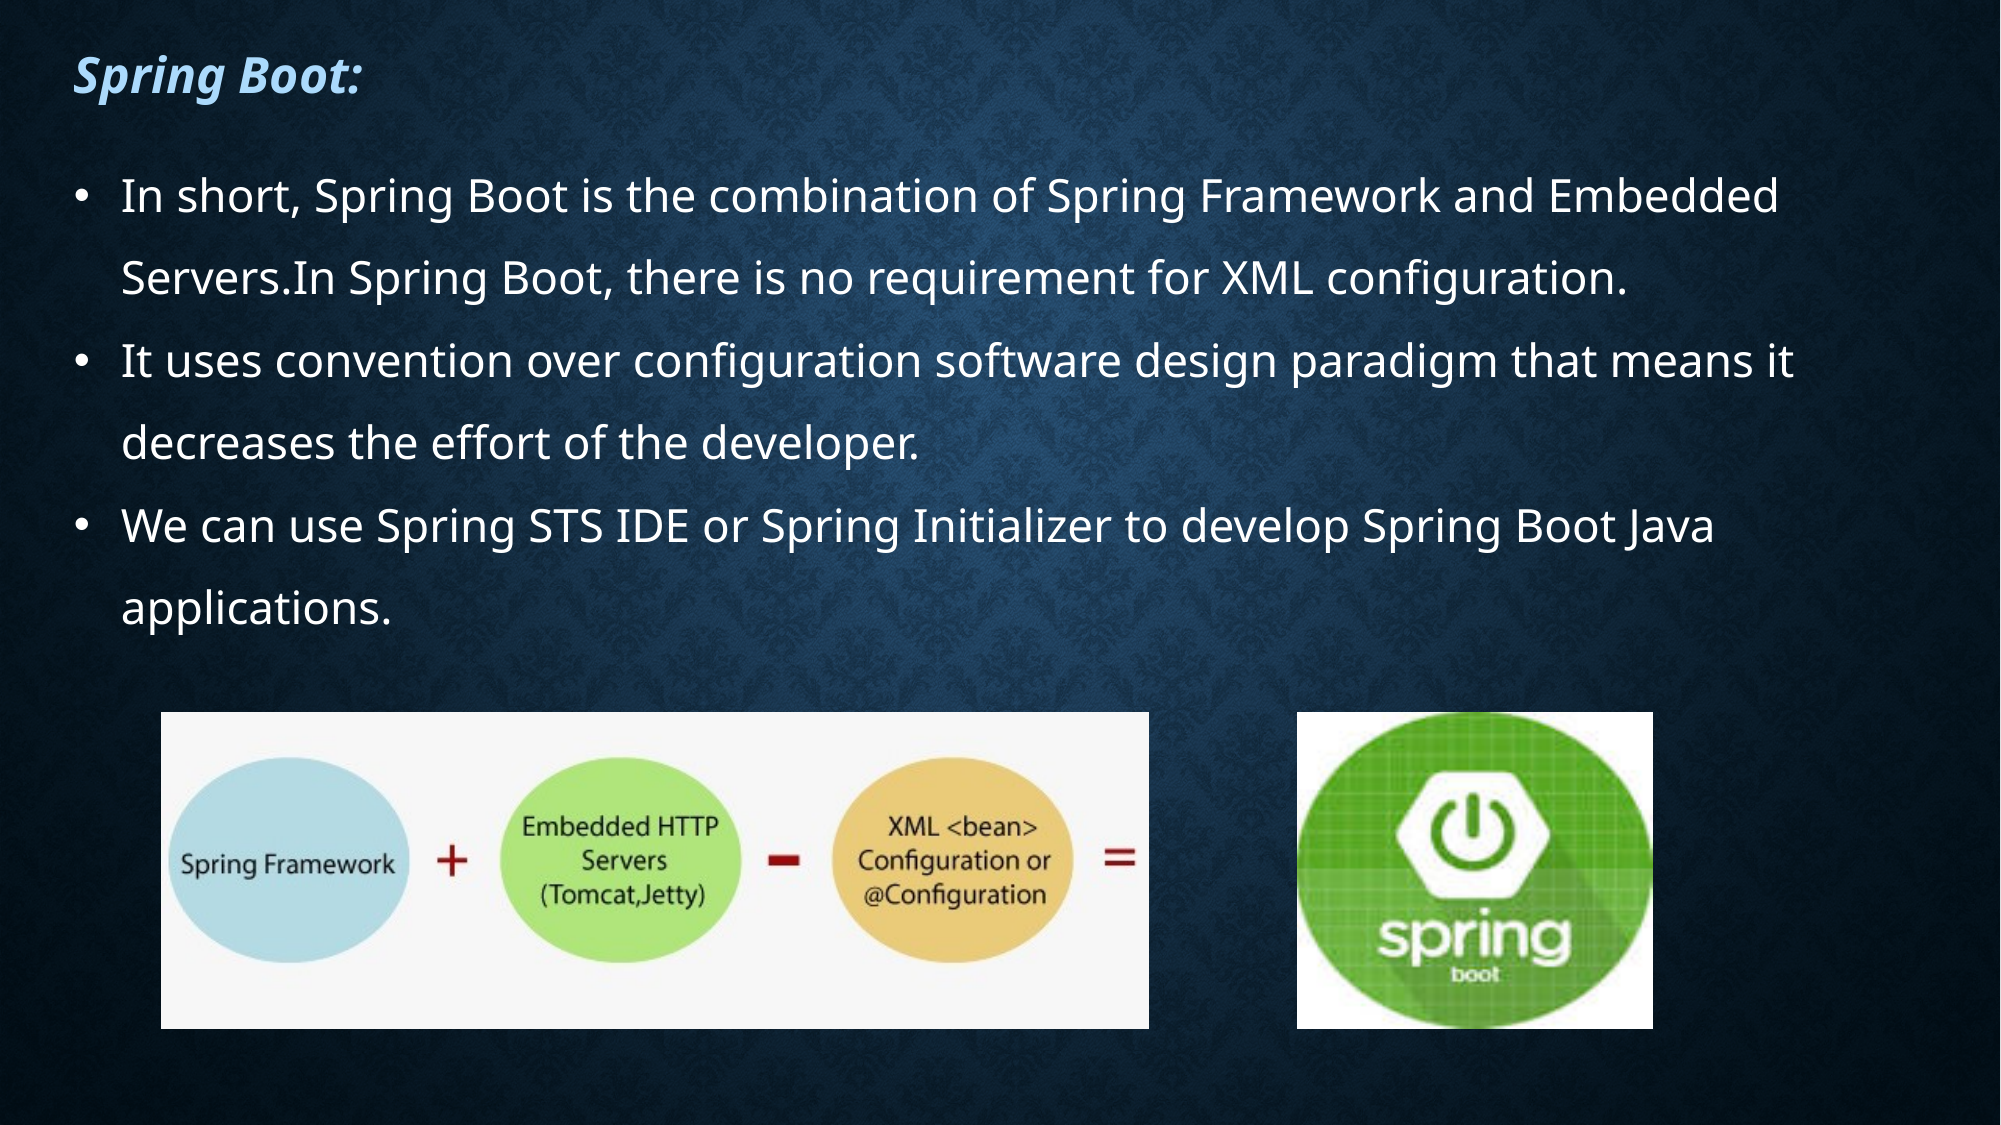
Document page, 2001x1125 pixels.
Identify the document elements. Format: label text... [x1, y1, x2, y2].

picture [160, 712, 1149, 1029]
picture [1297, 712, 1654, 1029]
text_box Spring Boot: [59, 35, 1060, 111]
text_box In short, Spring Boot is the combination of Spring Framework and Embedded Servers.In Spring Boot, there is no requirement for XML configuration. It uses convention over configuration software design paradigm that means it decreases the effort of the developer. We can use Spring STS IDE or Spring Initializer to develop Spring Boot Java applications. [59, 131, 1950, 642]
